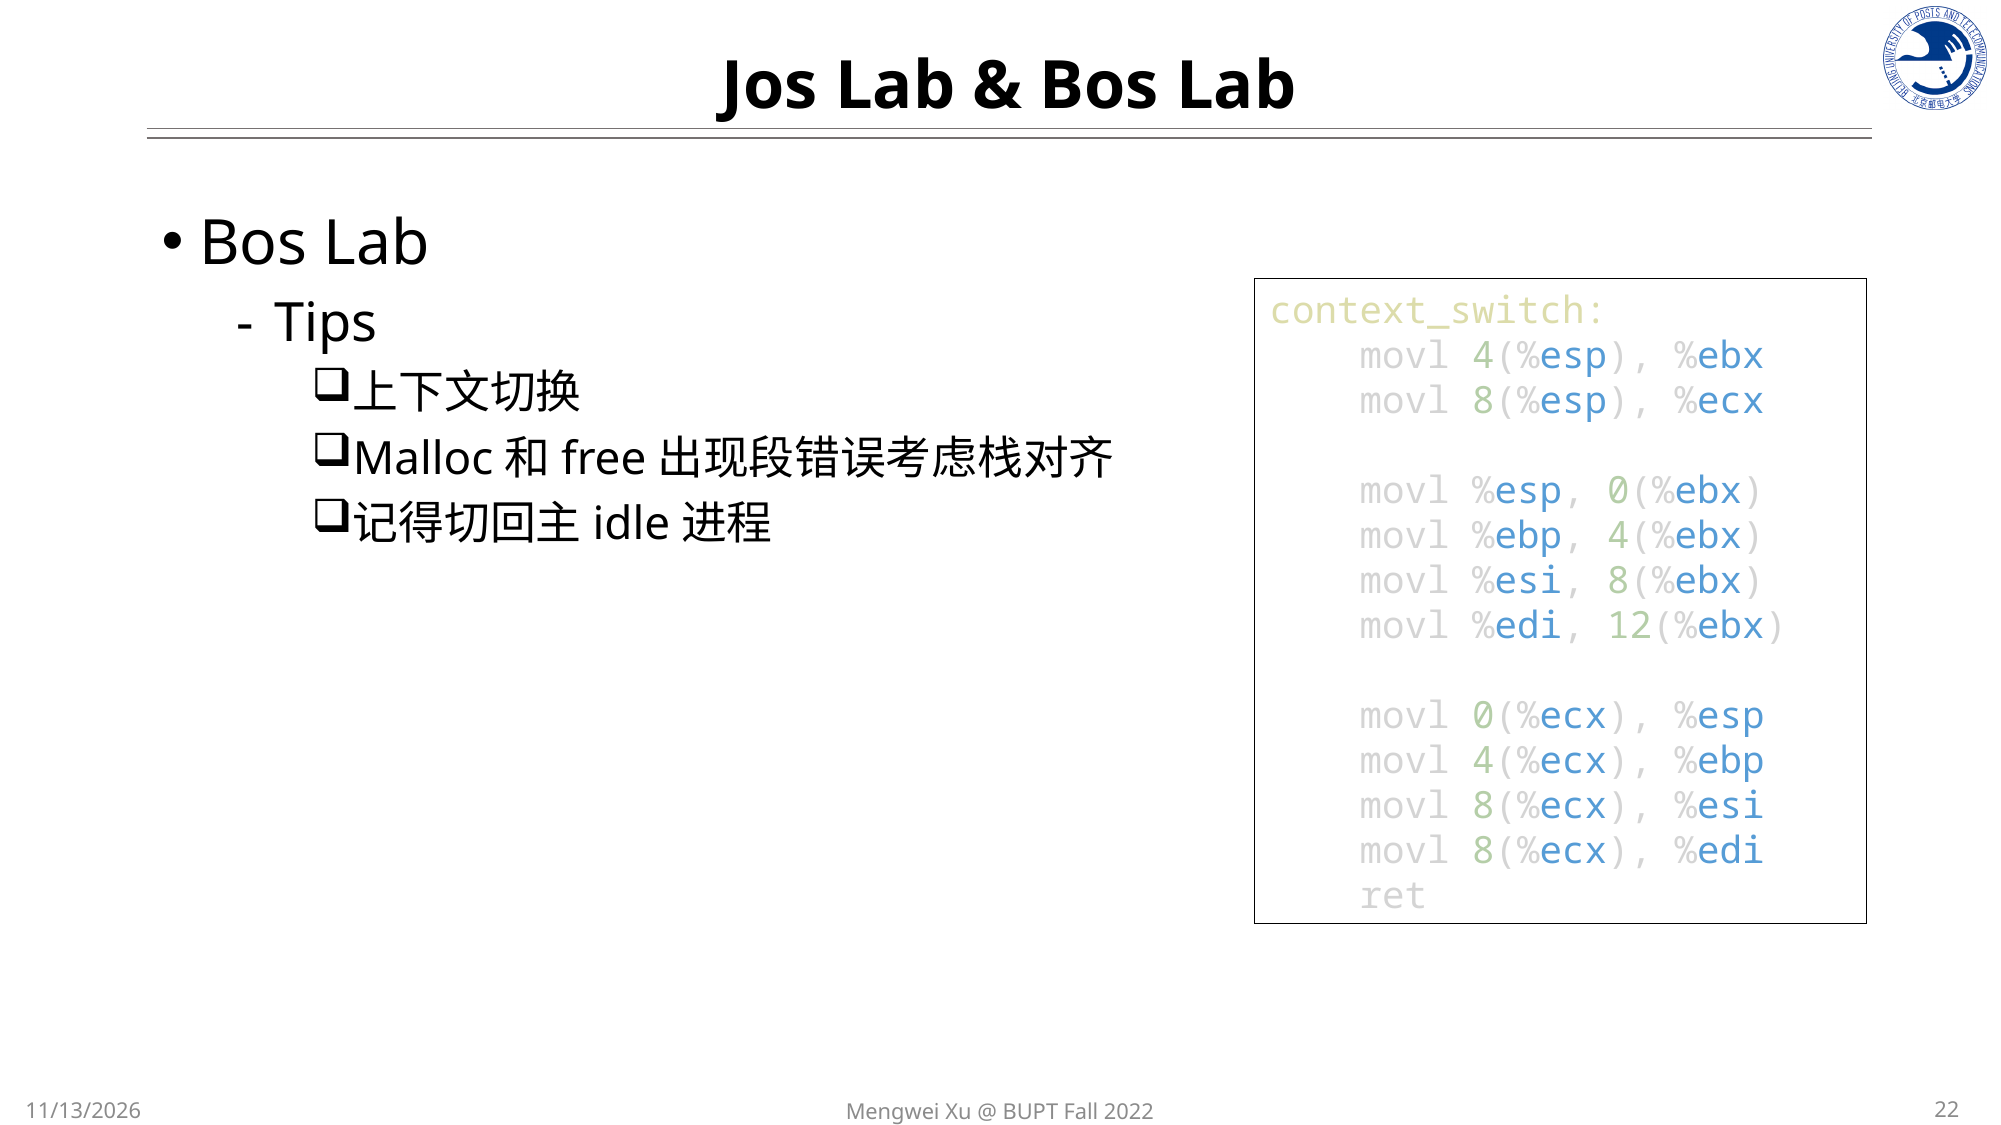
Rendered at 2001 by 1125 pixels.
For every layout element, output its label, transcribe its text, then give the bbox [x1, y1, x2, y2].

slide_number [10, 1097, 200, 1125]
footer Mengwei Xu @ BUPT Fall 2022 [662, 1097, 1338, 1125]
picture [1883, 6, 1987, 110]
slide_number 22 [1871, 1096, 1975, 1125]
text_box context_switch: movl 4(%esp), %ebx movl 8(%esp), %ecx movl %esp, 0(%ebx) movl %ebp, 4(%ebx) movl %esi, 8(%ebx) movl %edi, 12(%ebx) movl 0(%ecx), %esp movl 4(%ecx), %ebp movl 8(%ecx), %esi movl 8(%ecx), %edi ret [1254, 278, 1867, 924]
list Bos Lab Tips 上下文切换 Malloc和free出现段错误考虑栈对齐 记得切回主idle进程 [146, 194, 1872, 799]
list Jos Lab & Bos Lab [457, 43, 1561, 124]
